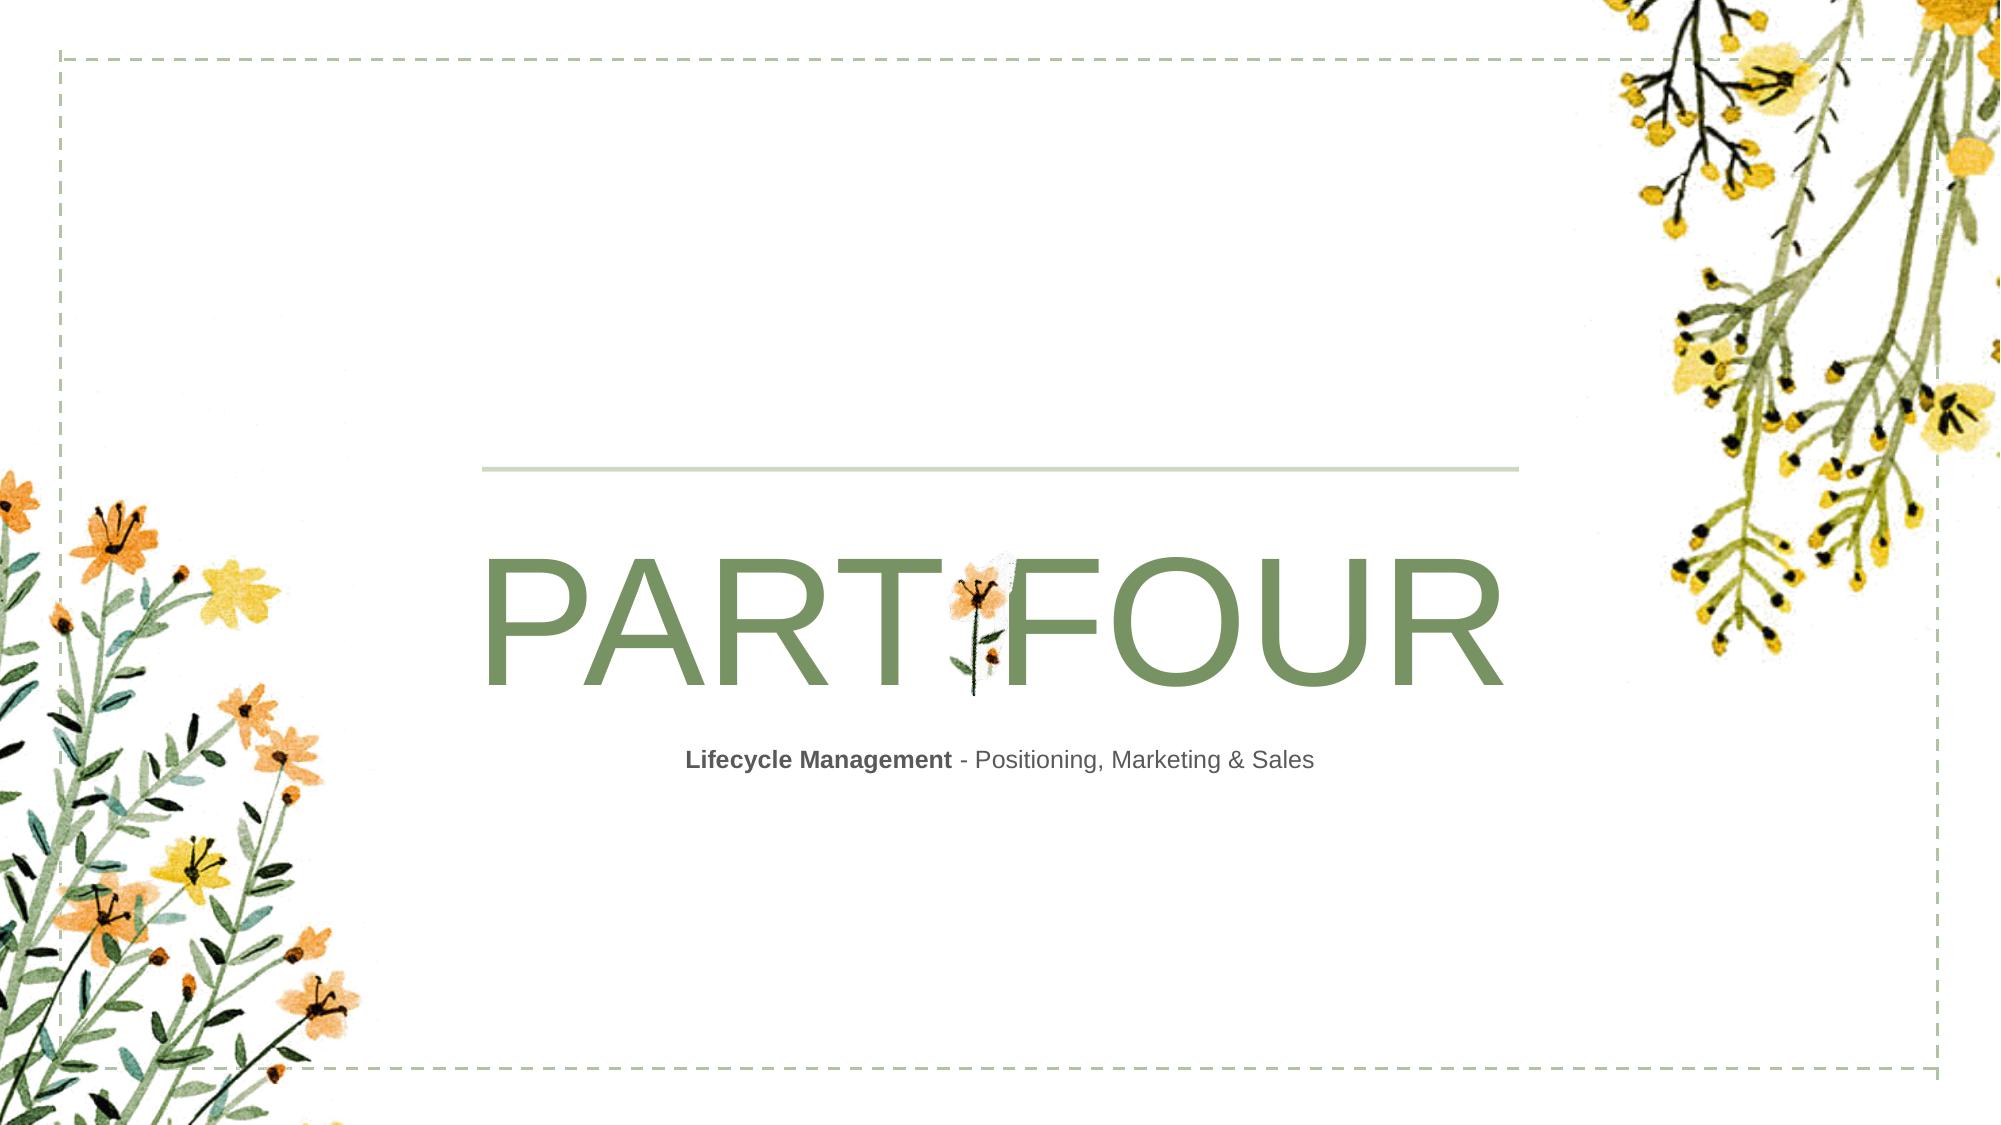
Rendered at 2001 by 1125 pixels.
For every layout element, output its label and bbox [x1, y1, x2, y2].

picture [909, 549, 1040, 668]
text_box [0, 0, 2000, 1125]
